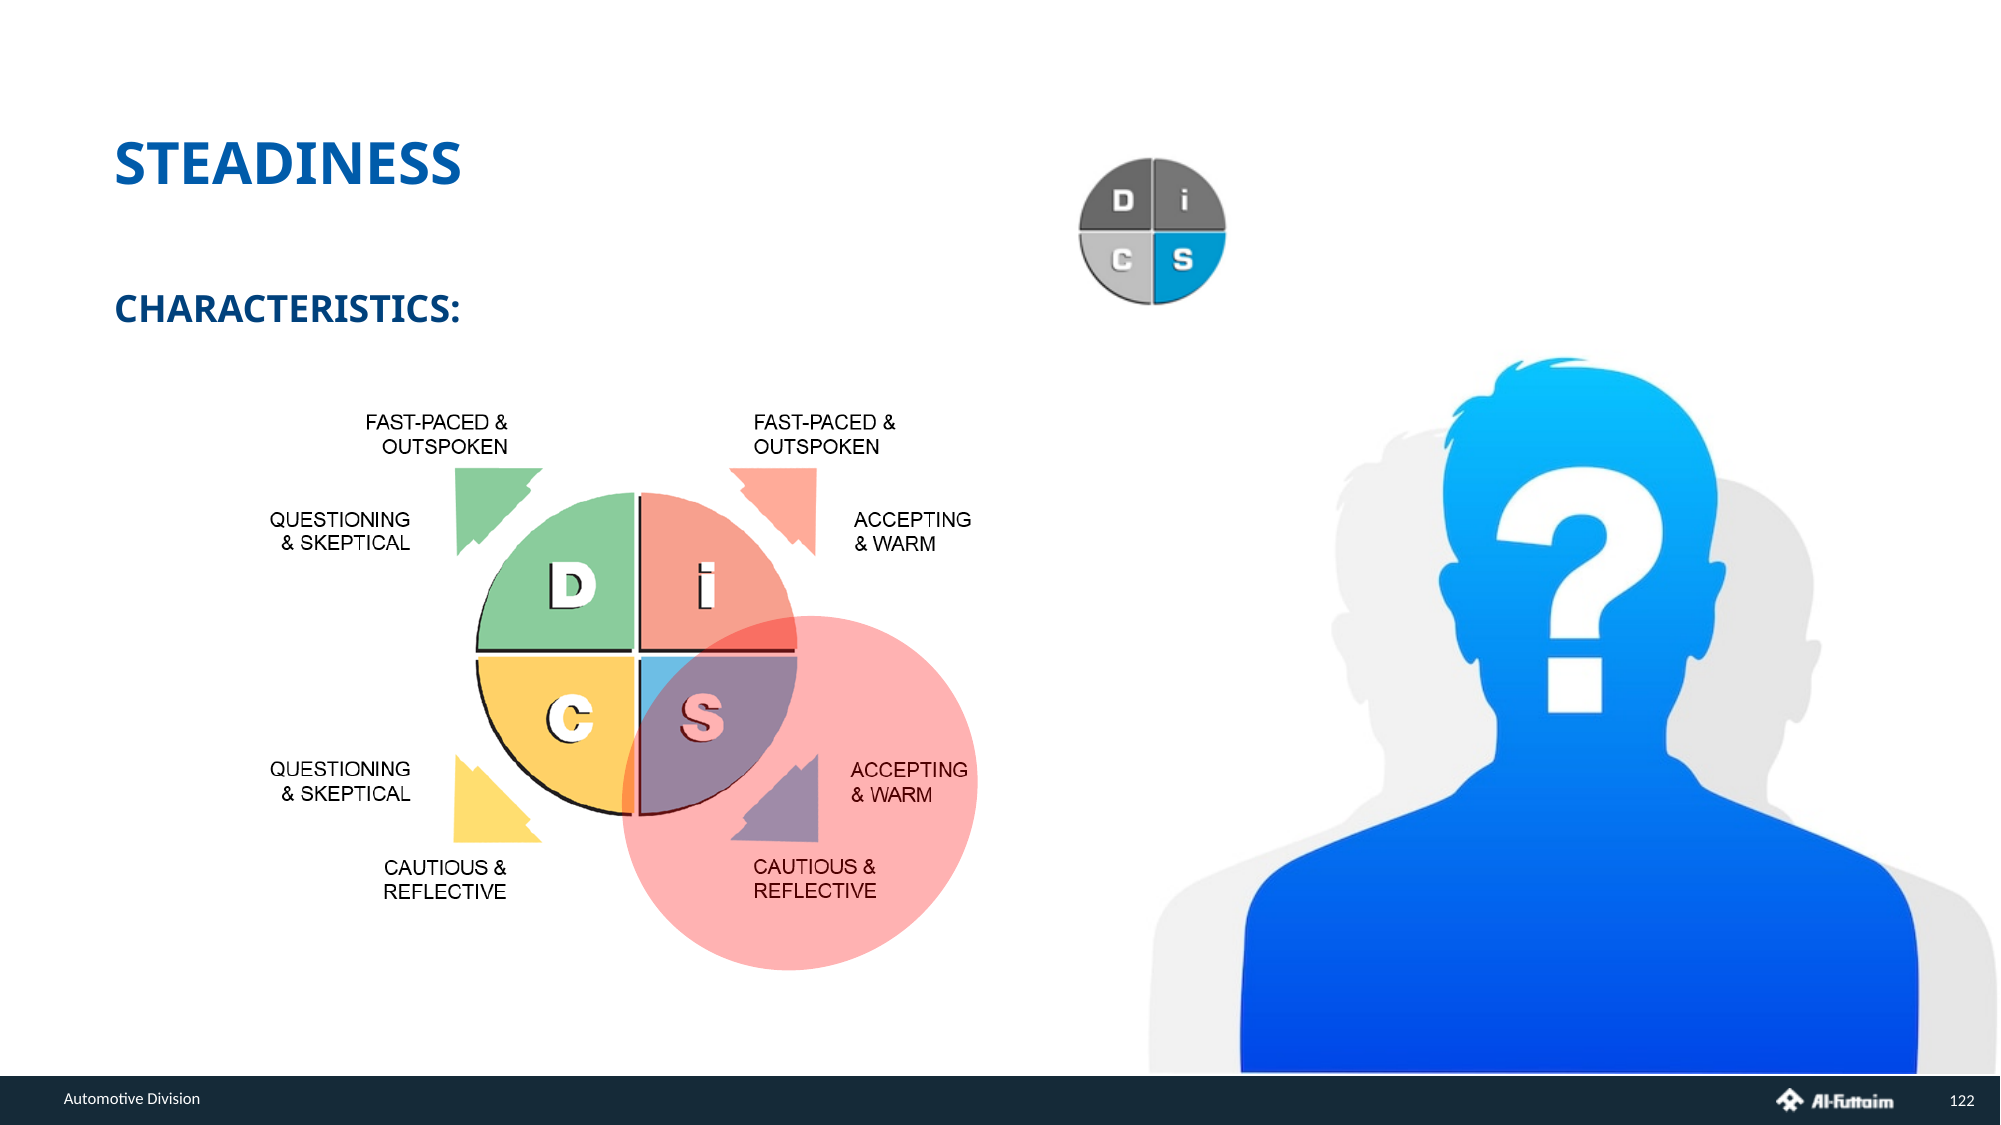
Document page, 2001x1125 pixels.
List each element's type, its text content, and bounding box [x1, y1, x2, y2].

title STEADINESS [99, 124, 942, 205]
picture [1074, 152, 2000, 1074]
text_box [666, 920, 918, 972]
picture [260, 386, 987, 920]
list CHARACTERISTICS: [99, 282, 942, 942]
